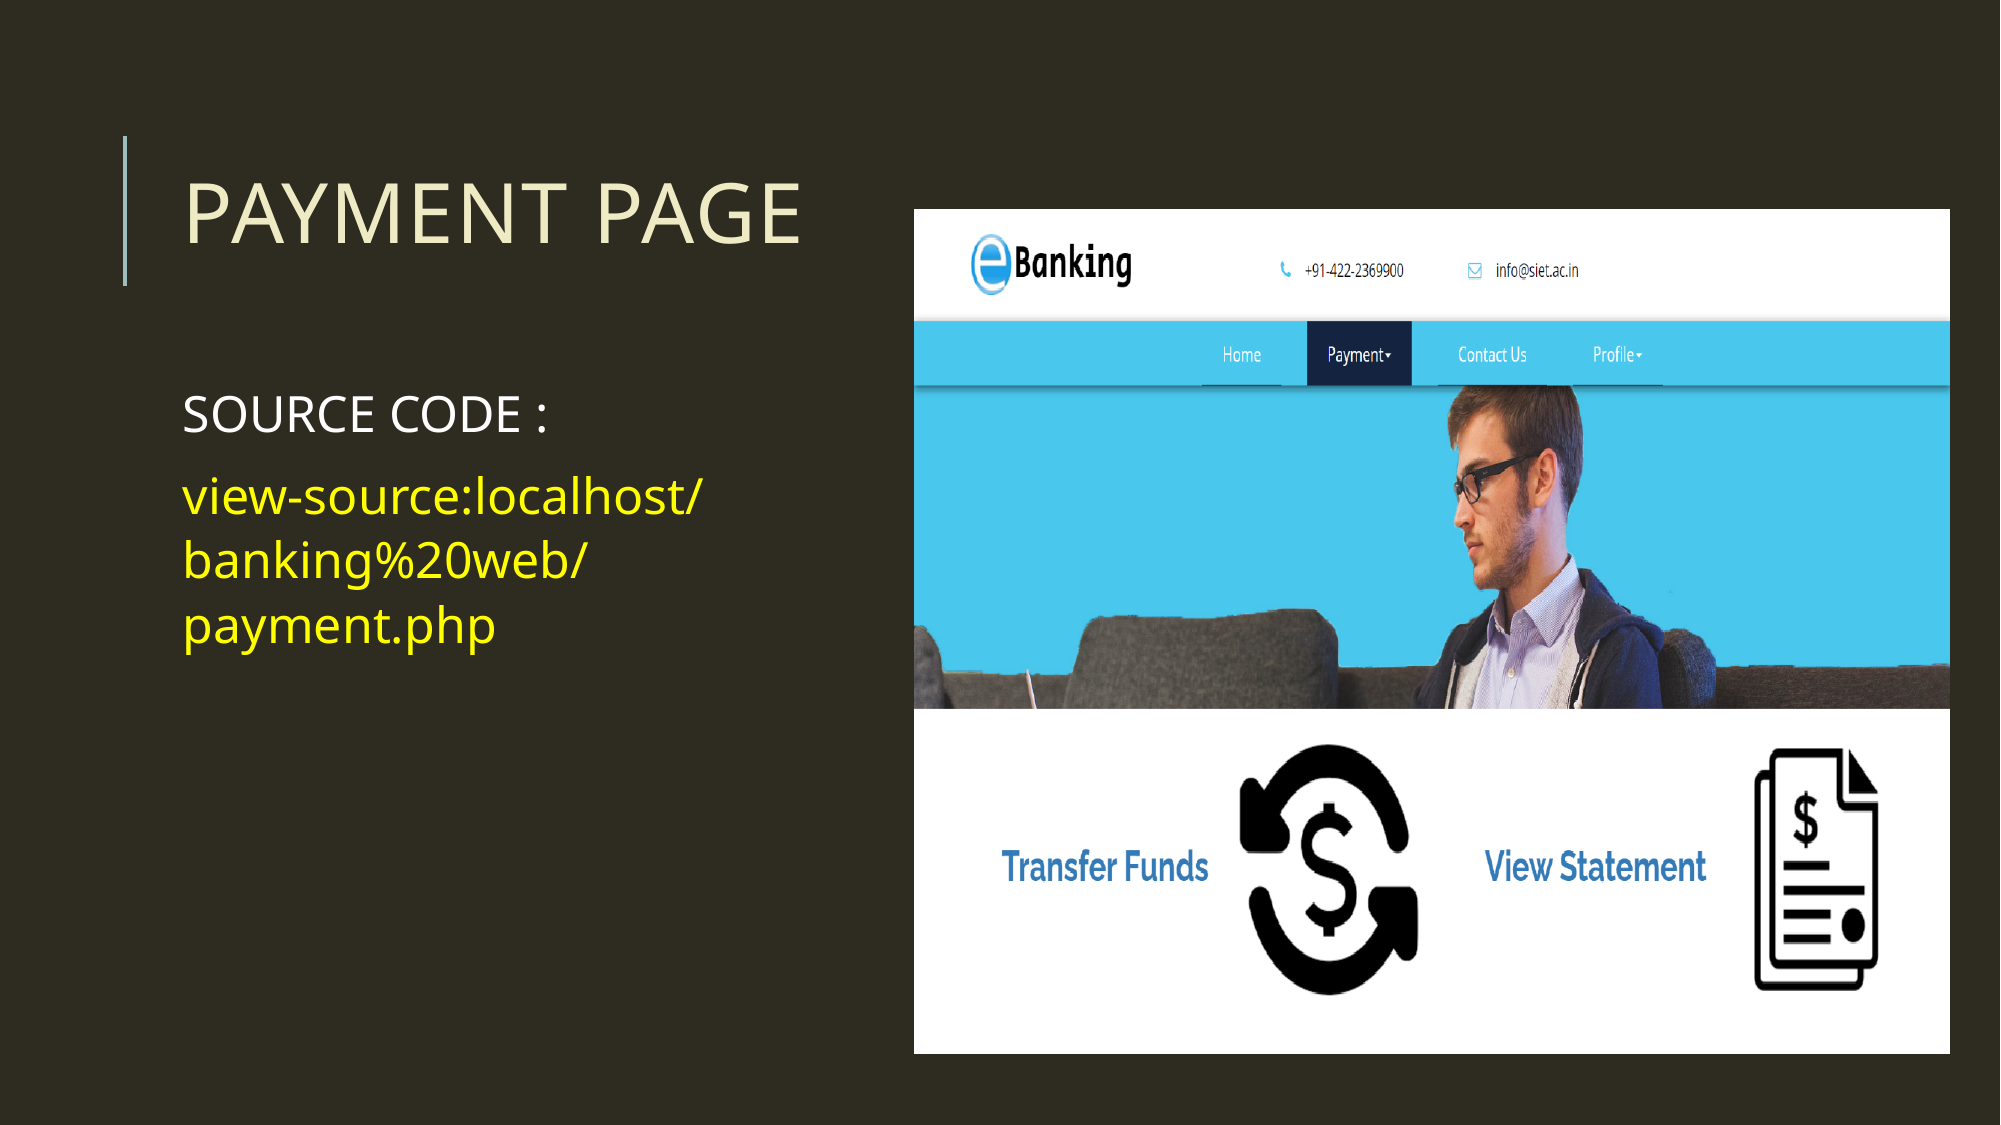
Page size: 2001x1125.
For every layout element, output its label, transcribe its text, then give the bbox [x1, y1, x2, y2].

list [913, 209, 1951, 1054]
list SOURCE CODE : view-source:localhost/banking%20web/payment.php [168, 370, 888, 988]
title payment PAGE [168, 77, 888, 363]
